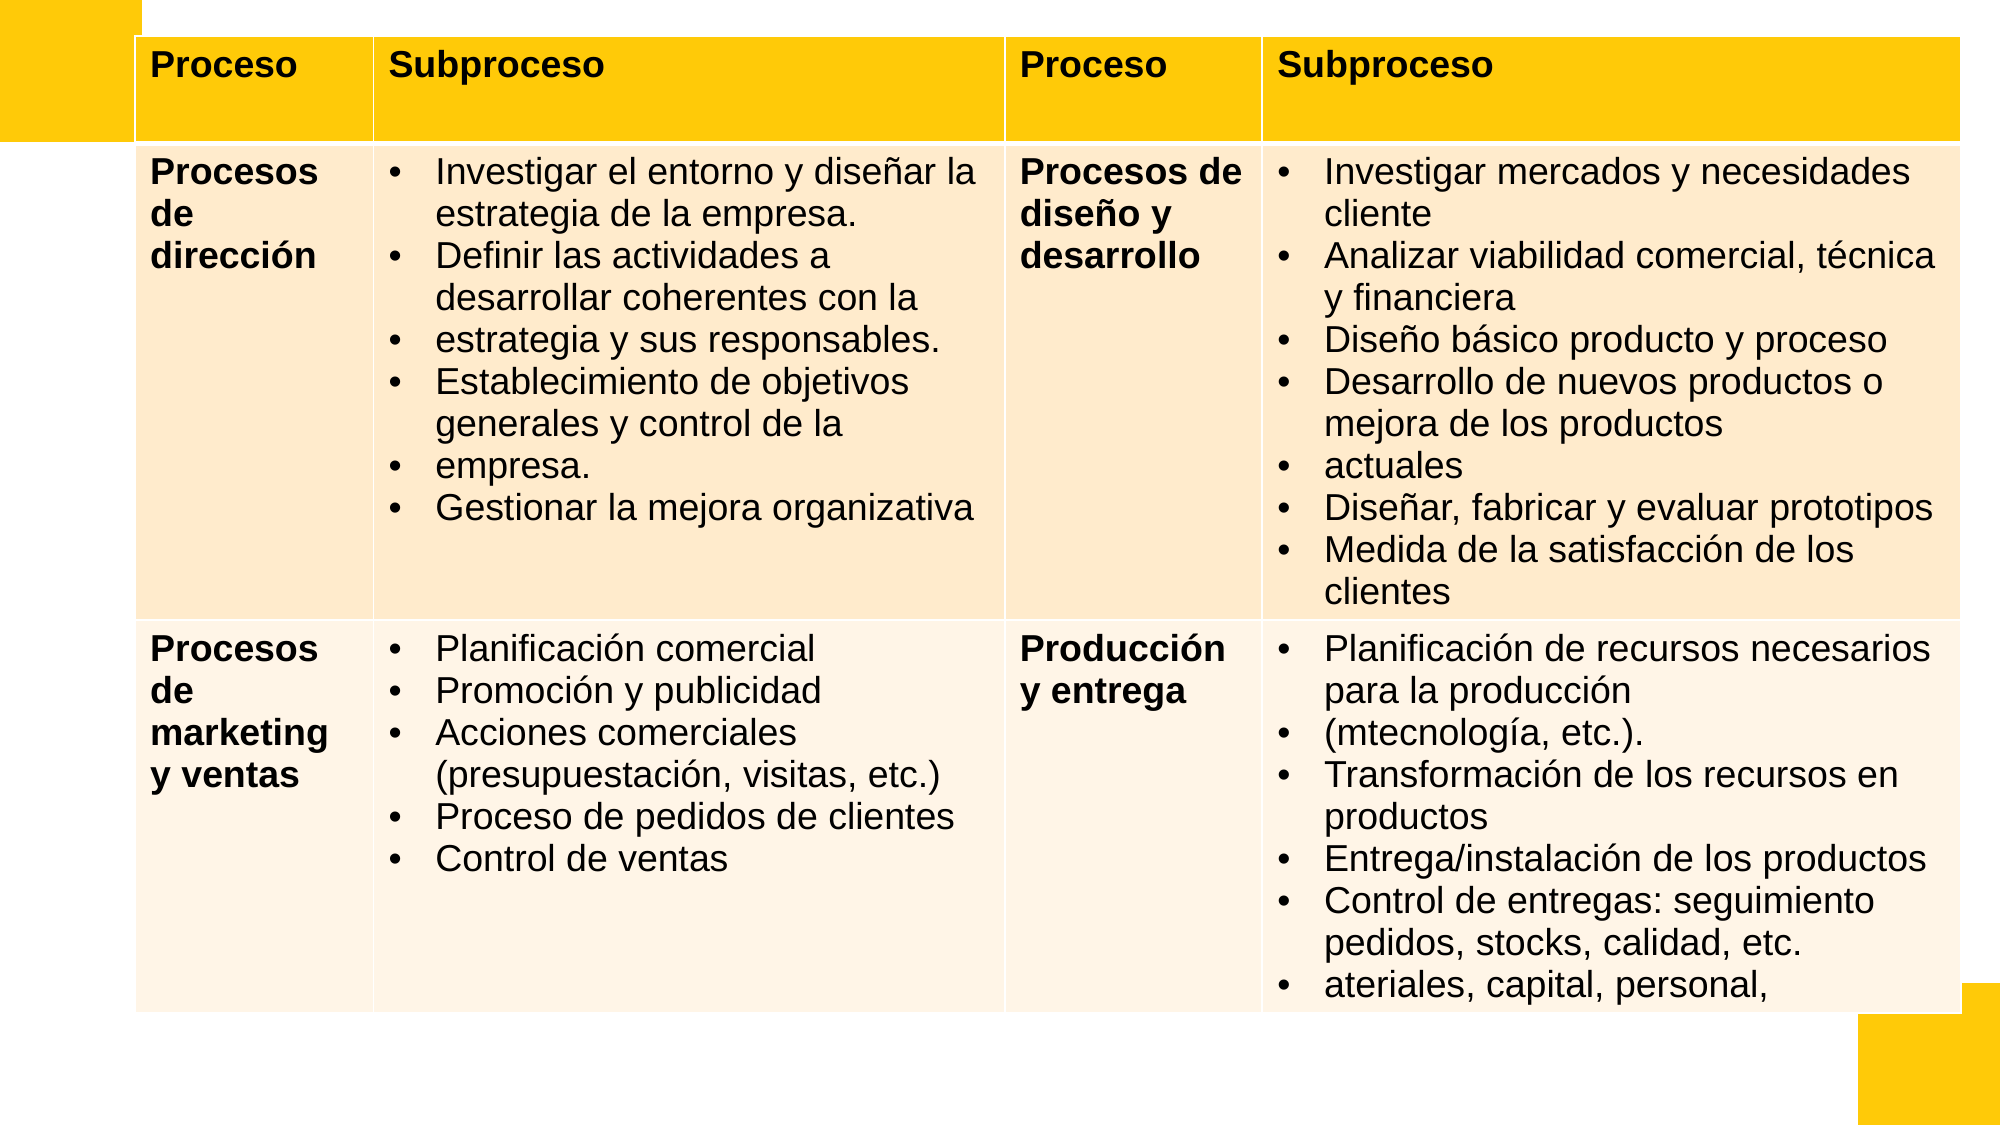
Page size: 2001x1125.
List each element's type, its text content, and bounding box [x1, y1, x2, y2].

table_header Subproceso [1263, 37, 1960, 141]
table_cell Procesos de marketing y ventas [136, 621, 373, 1012]
table_cell Investigar el entorno y diseñar la estrategia de la empresa. Definir las actividades a desarrollar coherentes con la estrategia y sus responsables. Establecimiento de objetivos generales y control de la empresa. Gestionar la mejora organizativa [374, 146, 1004, 619]
table_cell Planificación comercial Promoción y publicidad Acciones comerciales (presupuestación, visitas, etc.) Proceso de pedidos de clientes Control de ventas [374, 621, 1004, 1012]
table_header Subproceso [374, 37, 1004, 141]
table_cell Producción y entrega [1006, 621, 1261, 1012]
table_header Proceso [136, 37, 373, 141]
table_cell Planificación de recursos necesarios para la producción (mtecnología, etc.). Transformación de los recursos en productos Entrega/instalación de los productos Control de entregas: seguimiento pedidos, stocks, calidad, etc. ateriales, capital, personal, [1263, 621, 1960, 1012]
table_cell Investigar mercados y necesidades cliente Analizar viabilidad comercial, técnica y financiera Diseño básico producto y proceso Desarrollo de nuevos productos o mejora de los productos actuales Diseñar, fabricar y evaluar prototipos Medida de la satisfacción de los clientes [1263, 146, 1960, 619]
table_cell Procesos de dirección [136, 146, 373, 619]
table_cell Procesos de diseño y desarrollo [1006, 146, 1261, 619]
table_header Proceso [1006, 37, 1261, 141]
